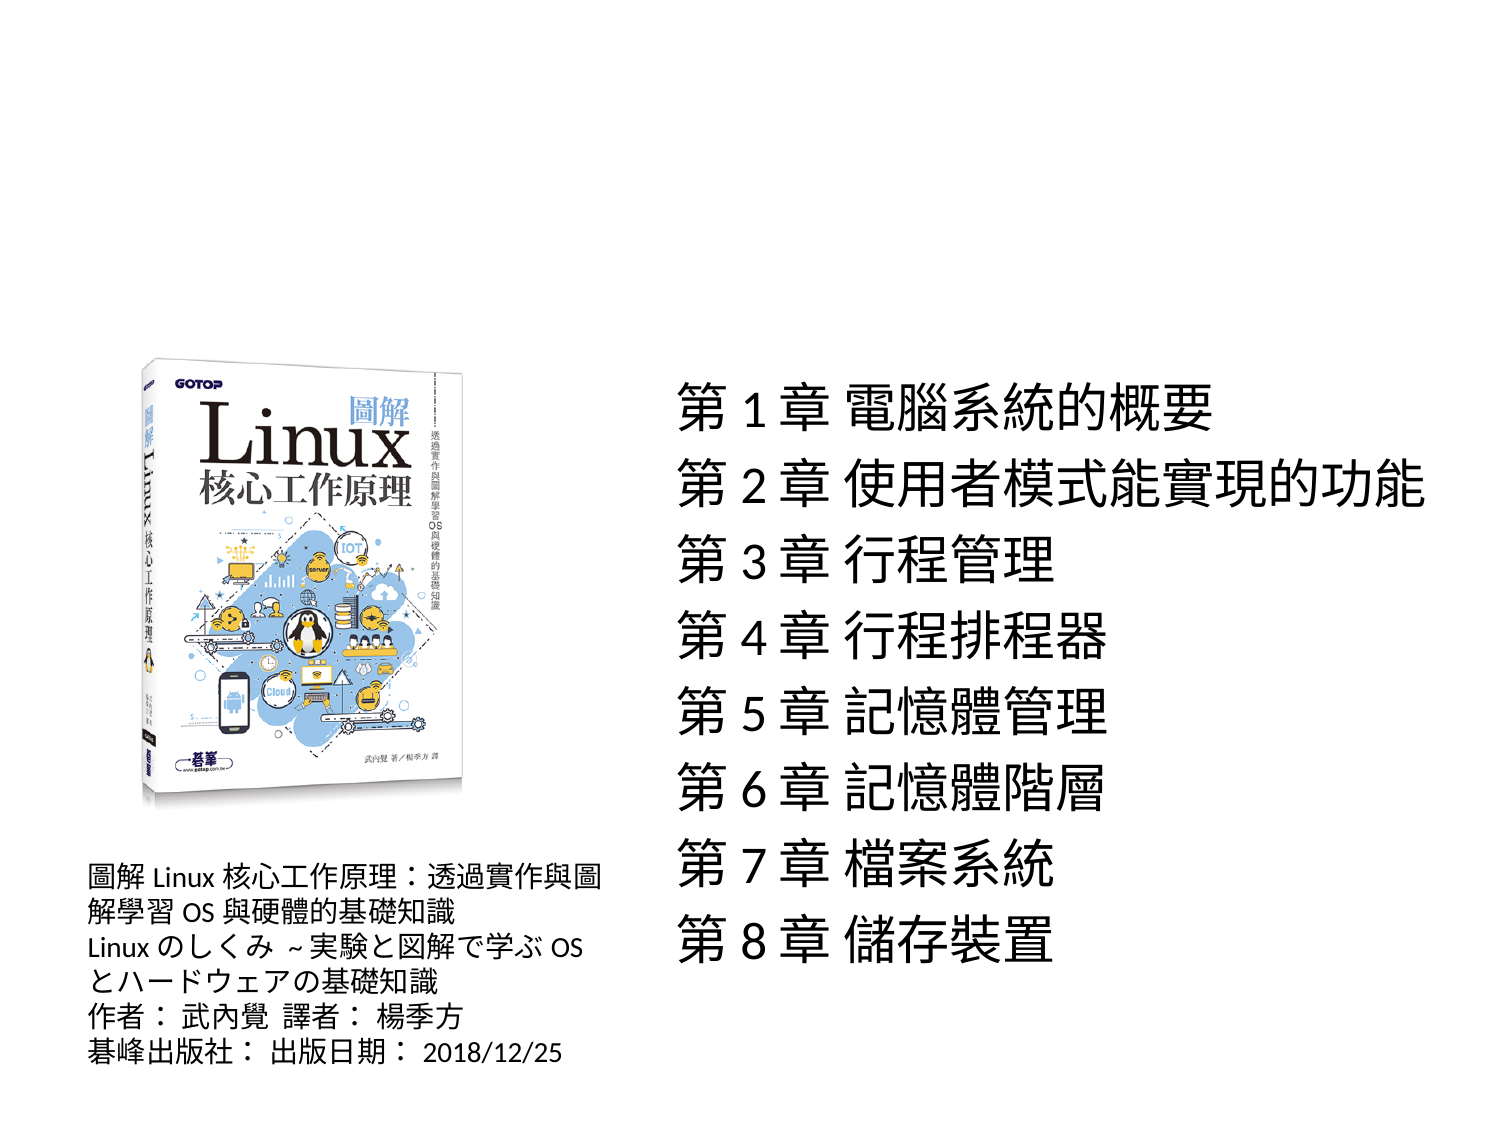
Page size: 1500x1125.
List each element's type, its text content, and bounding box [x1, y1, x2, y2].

text_box 圖解Linux核心工作原理：透過實作與圖解學習OS與硬體的基礎知識 Linuxのしくみ ~実験と図解で学ぶOSとハードウェアの基礎知識 作者： 武內覺 譯者： 楊季方 碁峰出版社： 出版日期：2018/12/25 [72, 850, 618, 1076]
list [109, 314, 496, 838]
list 第1章 電腦系統的概要 第2章 使用者模式能實現的功能 第3章 行程管理 第4章 行程排程器 第5章 記憶體管理 第6章 記憶體階層 第7章 檔案系統 第8章 儲存裝置 [660, 373, 1459, 986]
